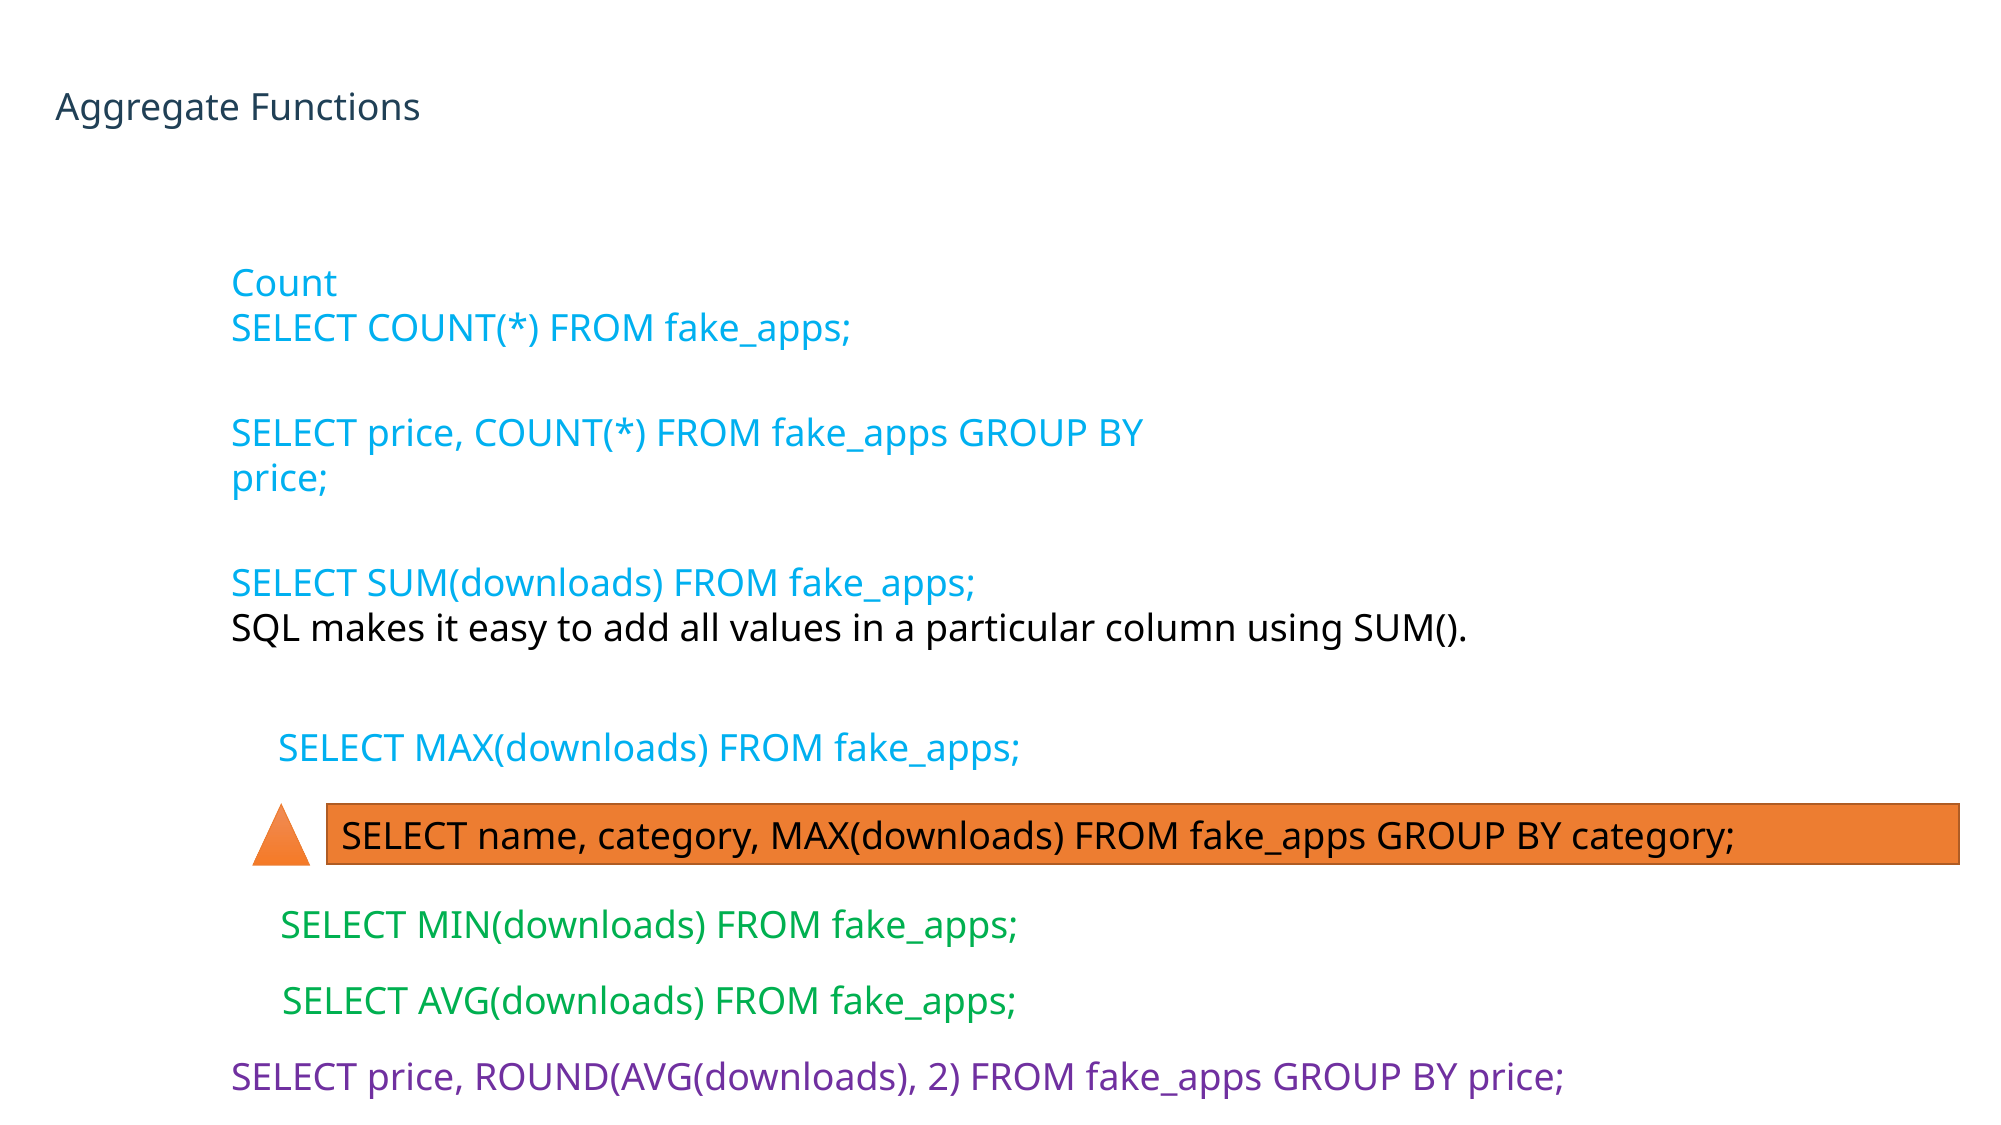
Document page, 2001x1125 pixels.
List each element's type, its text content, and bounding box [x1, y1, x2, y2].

text_box SELECT MIN(downloads) FROM fake_apps; [265, 893, 1034, 954]
text_box SELECT price, COUNT(*) FROM fake_apps GROUP BY price; [216, 401, 1217, 507]
text_box Count SELECT COUNT(*) FROM fake_apps; [216, 251, 1217, 357]
text_box [252, 803, 311, 866]
text_box SELECT name, category, MAX(downloads) FROM fake_apps GROUP BY category; [326, 803, 1960, 865]
text_box SELECT AVG(downloads) FROM fake_apps; [267, 969, 1033, 1030]
text_box SELECT MAX(downloads) FROM fake_apps; [263, 716, 1037, 777]
text_box SELECT SUM(downloads) FROM fake_apps; SQL makes it easy to add all values in a particular column using SUM(). [216, 551, 1588, 702]
text_box SELECT price, ROUND(AVG(downloads), 2) FROM fake_apps GROUP BY price; [216, 1045, 1875, 1105]
text_box Aggregate Functions [40, 75, 436, 135]
